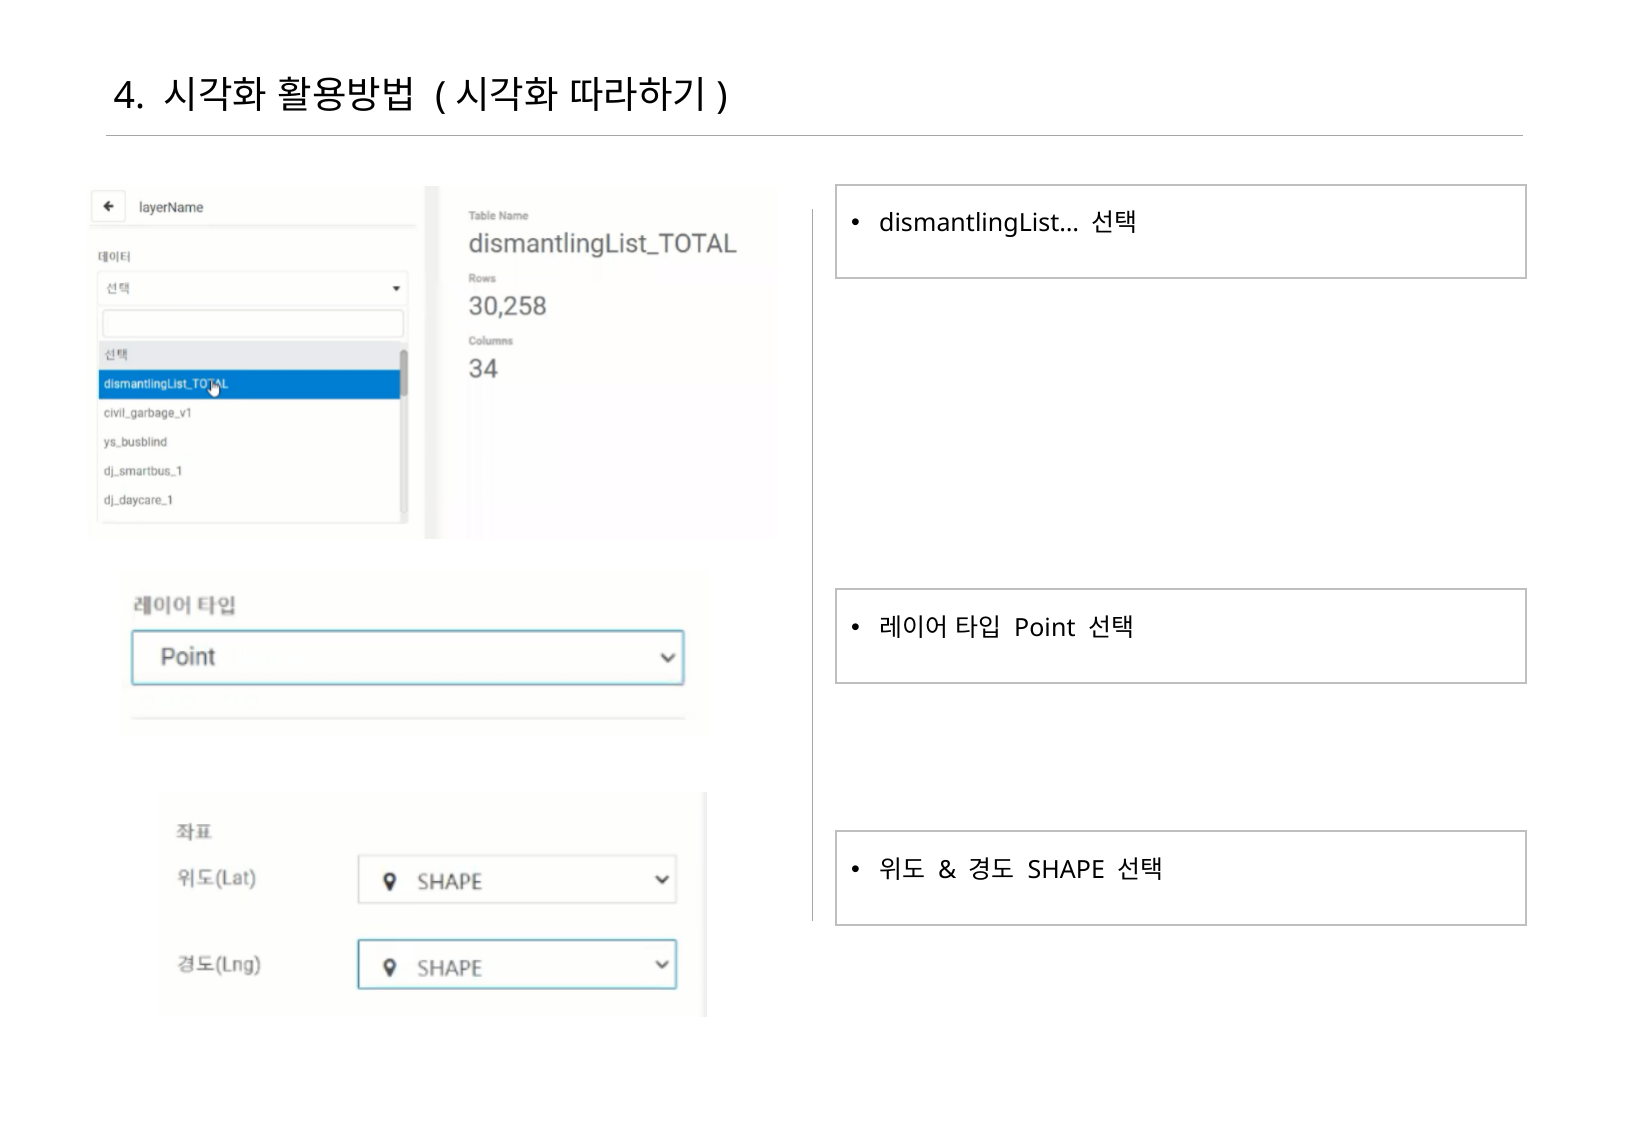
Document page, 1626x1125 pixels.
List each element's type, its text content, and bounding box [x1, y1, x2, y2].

picture [157, 792, 707, 1018]
text_box dismantlingList… 선택 [835, 184, 1527, 279]
text_box 레이어 타입 Point 선택 [835, 588, 1527, 684]
text_box 4. 시각화 활용방법 (시각화 따라하기) [98, 63, 831, 124]
picture [121, 570, 709, 737]
text_box 위도 & 경도 SHAPE 선택 [835, 830, 1527, 926]
picture [86, 186, 778, 539]
